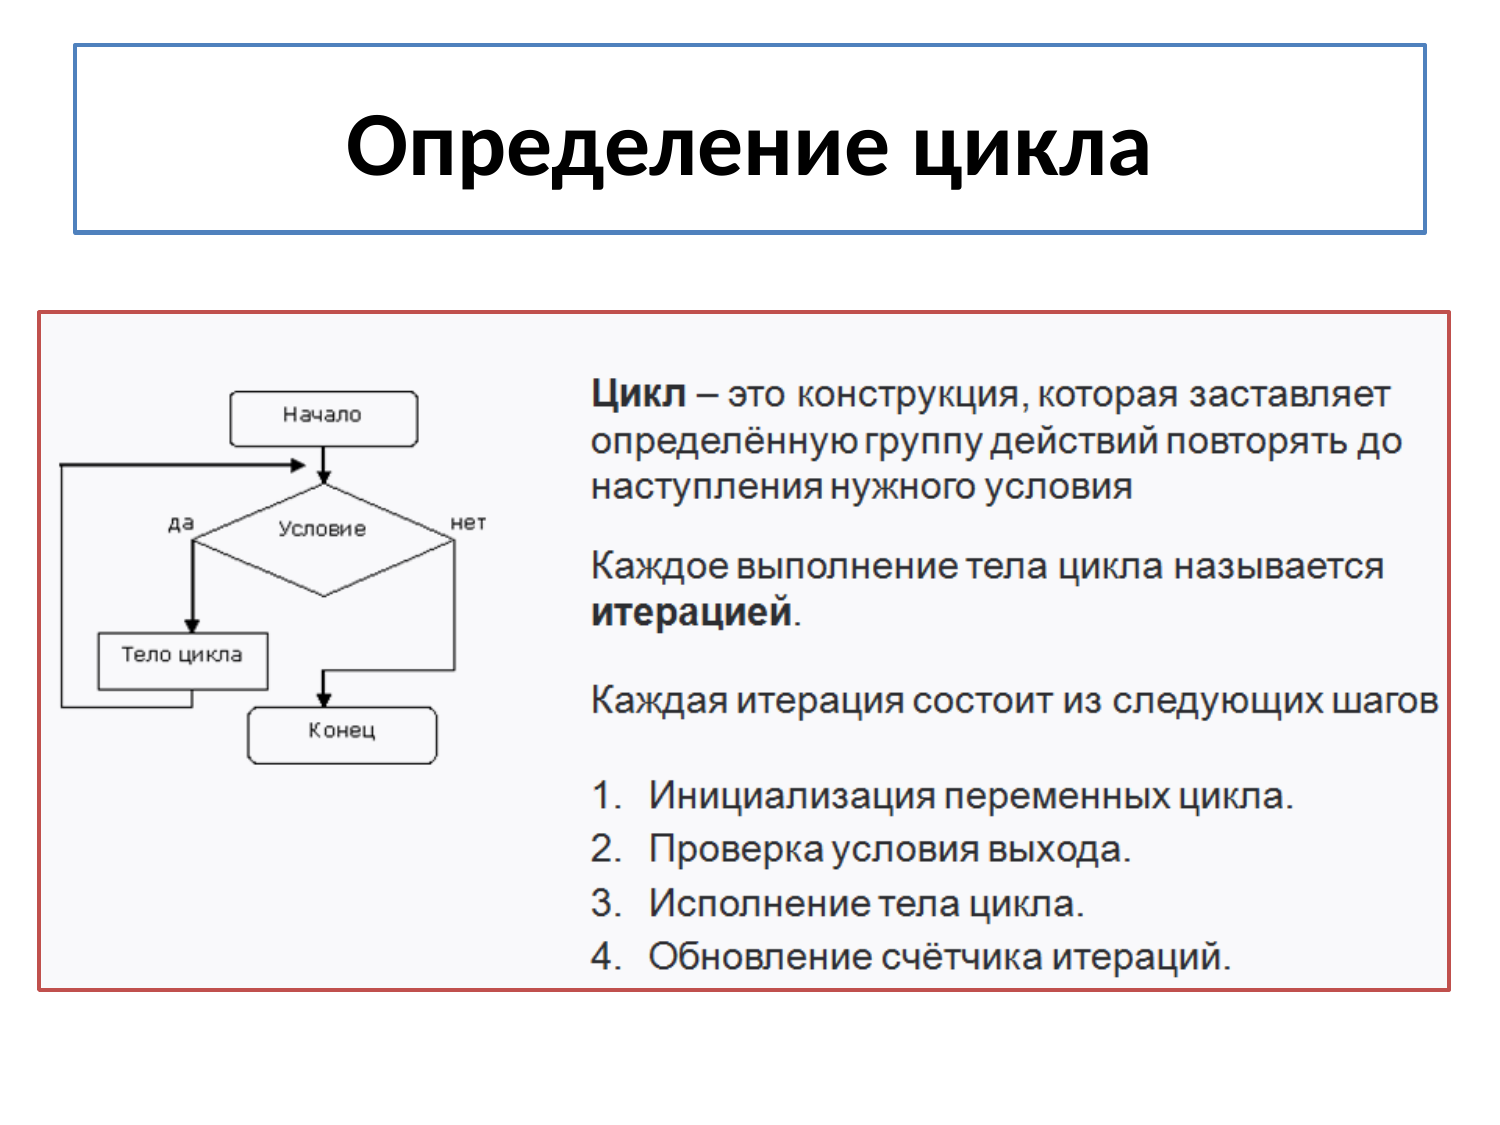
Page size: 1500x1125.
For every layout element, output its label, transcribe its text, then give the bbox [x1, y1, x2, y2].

title Определение цикла [73, 43, 1427, 235]
picture [41, 314, 1448, 988]
